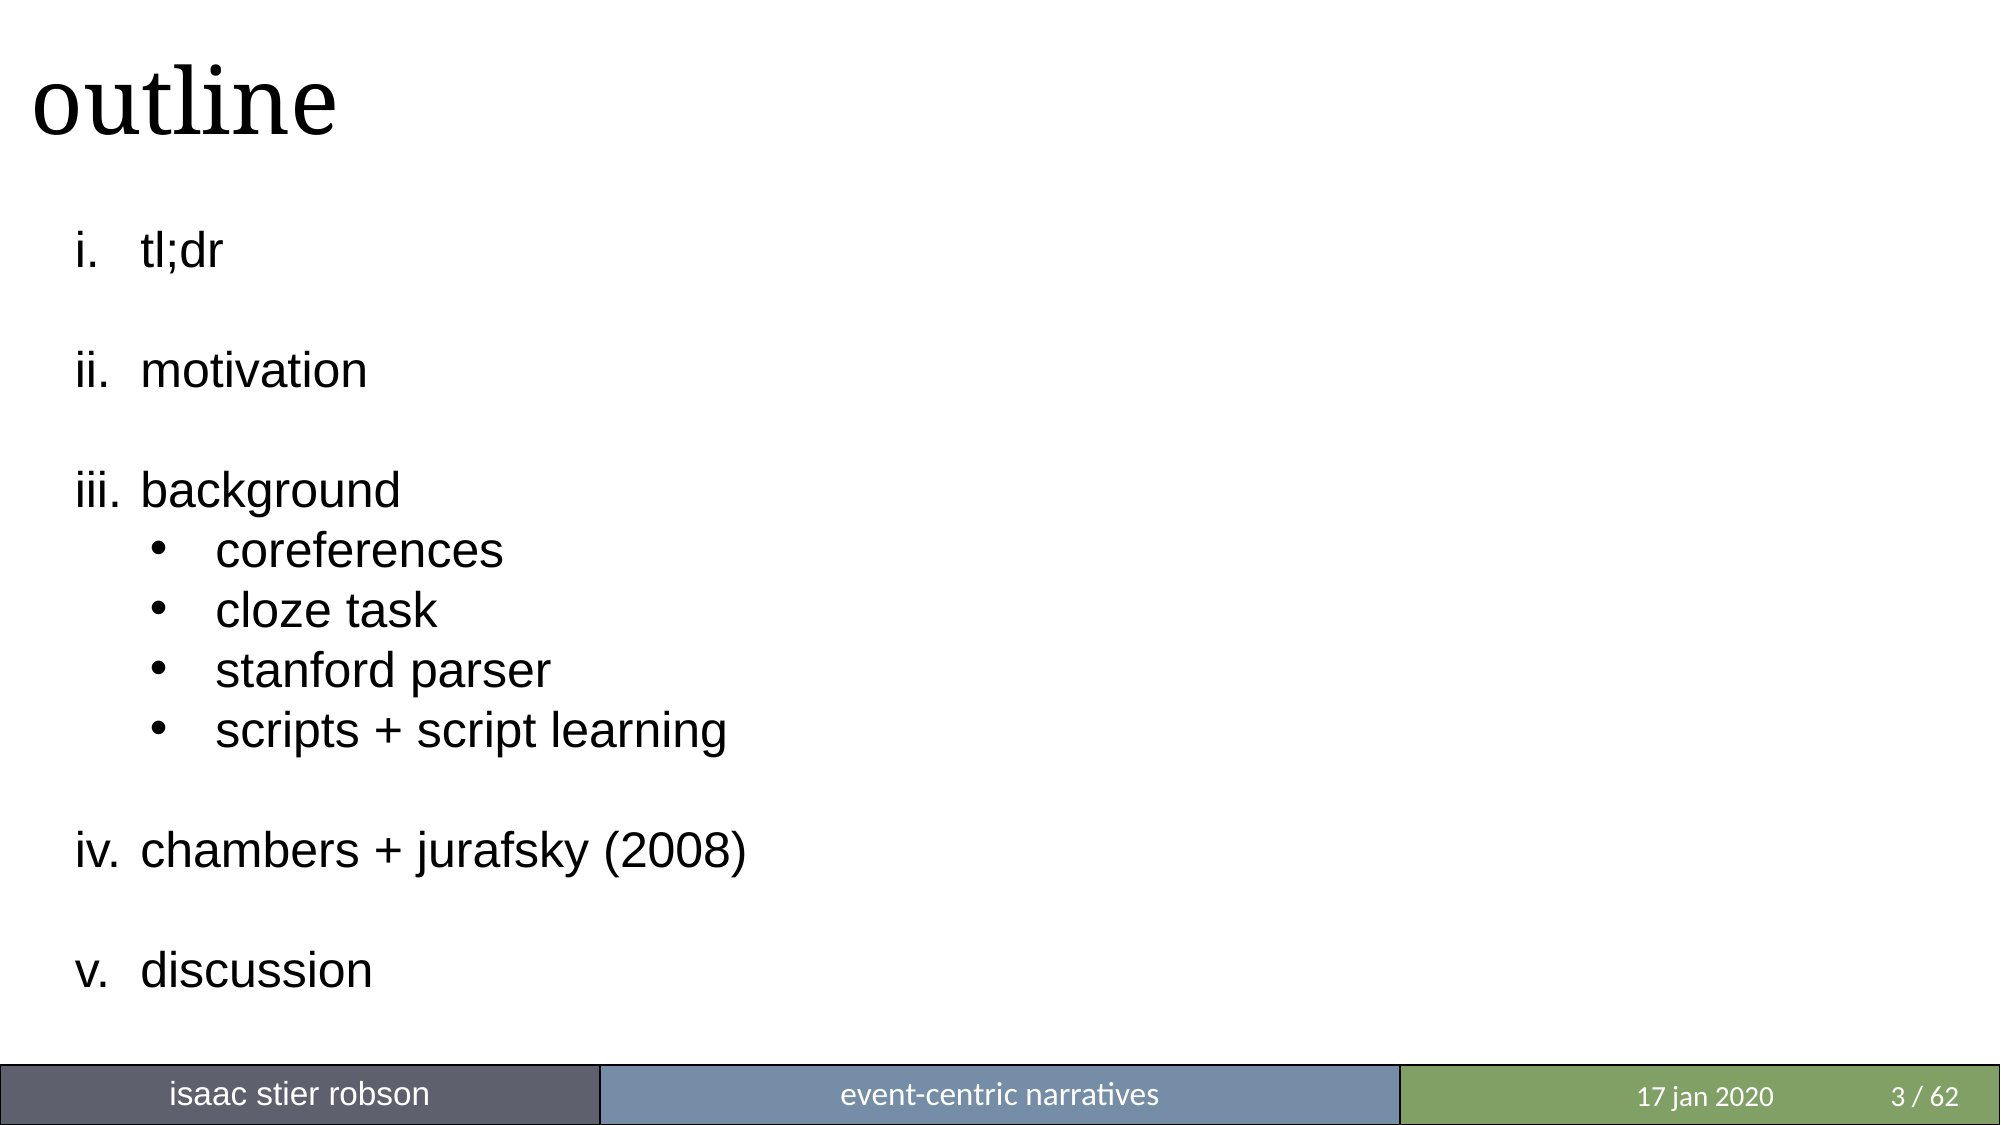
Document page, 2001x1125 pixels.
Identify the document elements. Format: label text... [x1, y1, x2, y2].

text_box tl;dr motivation background coreferences cloze task stanford parser scripts + script learning chambers + jurafsky (2008) discussion [59, 209, 1923, 1005]
text_box 17 jan 2020 3 / 62 [1401, 1064, 2000, 1125]
title outline [15, 47, 1878, 265]
text_box isaac stier robson [0, 1064, 599, 1125]
text_box event-centric narratives [599, 1064, 1401, 1125]
